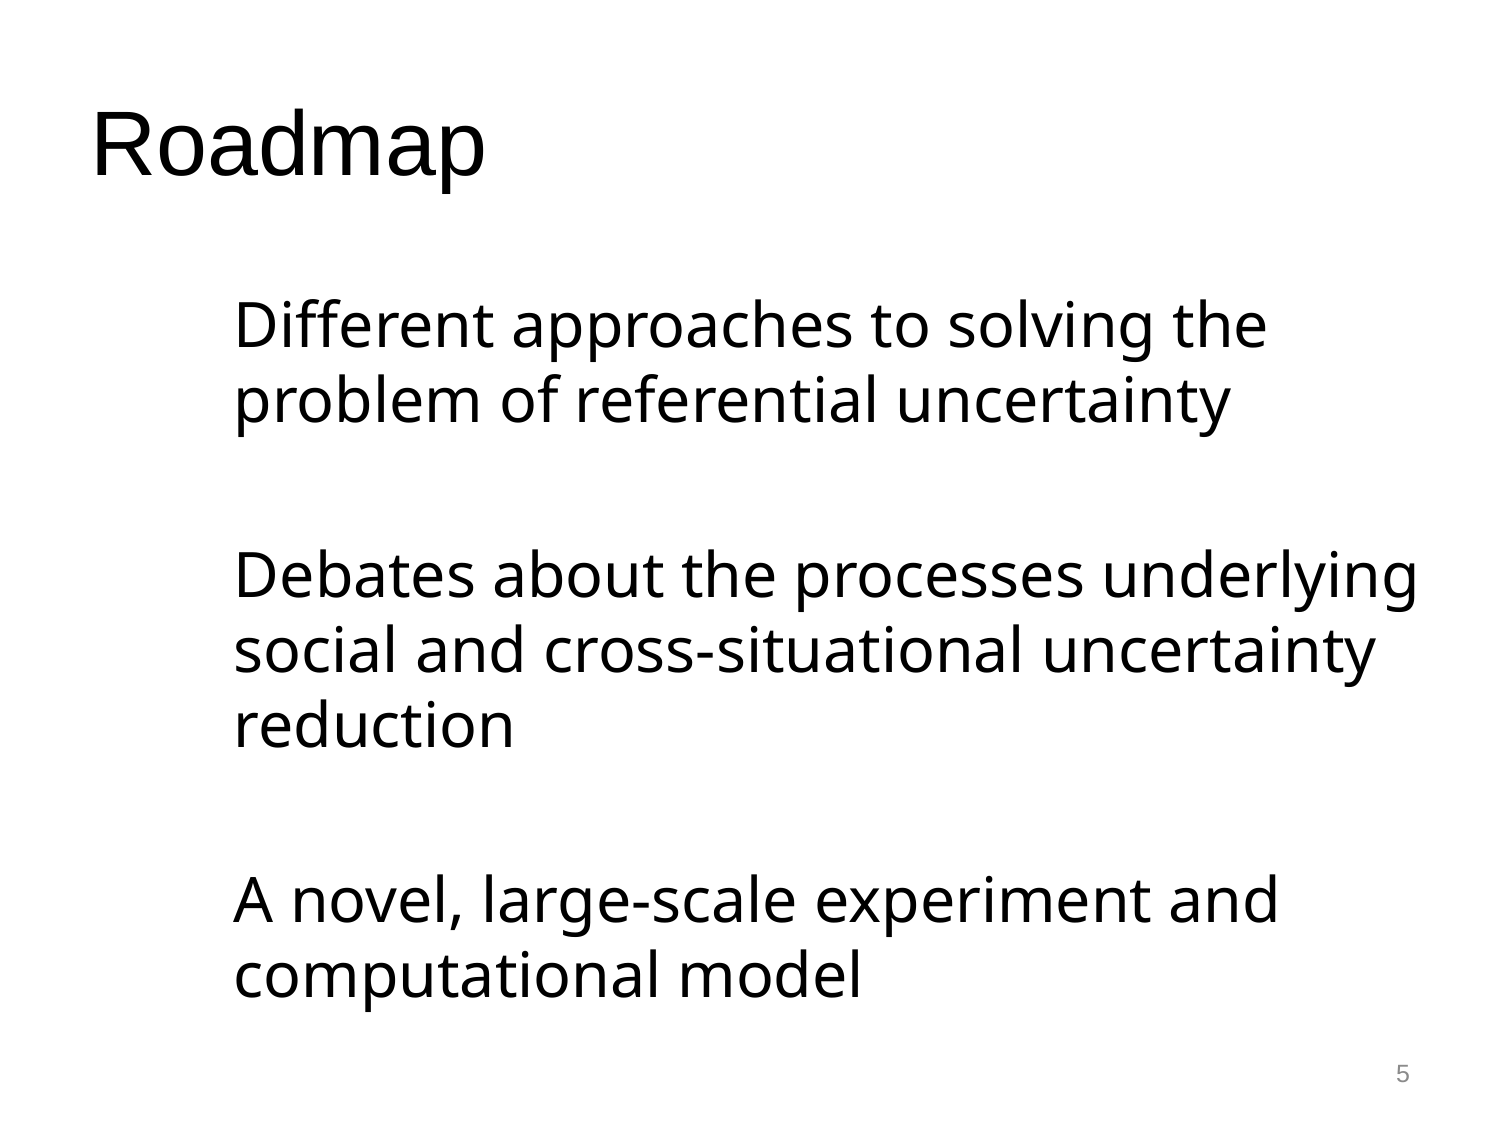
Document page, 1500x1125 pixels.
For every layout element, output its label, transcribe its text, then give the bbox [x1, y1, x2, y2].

list Different approaches to solving the problem of referential uncertainty Debates about the processes underlying social and cross-situational uncertainty reduction A novel, large-scale experiment and computational model [219, 277, 1441, 1020]
slide_number 5 [1074, 1042, 1425, 1103]
title Roadmap [75, 45, 1130, 233]
